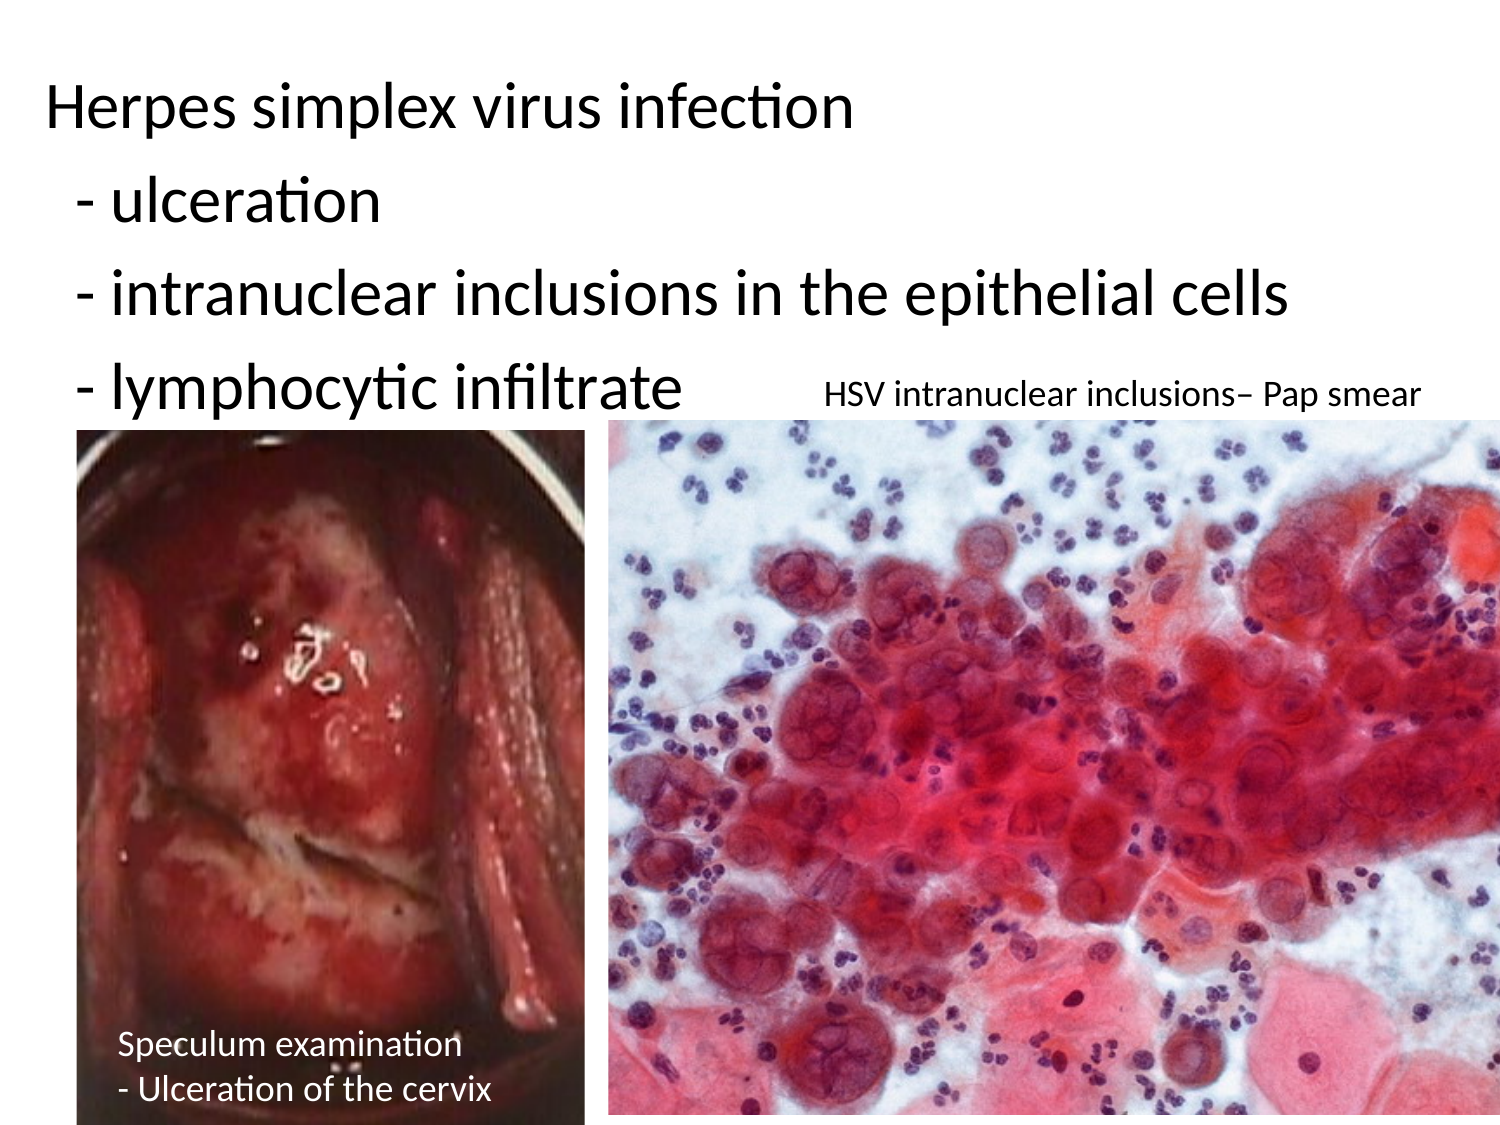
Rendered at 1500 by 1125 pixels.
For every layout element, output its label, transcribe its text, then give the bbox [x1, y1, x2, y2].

list Herpes simplex virus infection - ulceration - intranuclear inclusions in the epithelial cells - lymphocytic infiltrate [0, 54, 1500, 1047]
text_box HSV intranuclear inclusions– Pap smear [809, 361, 1495, 419]
picture [607, 420, 1500, 1116]
picture [76, 430, 585, 1125]
